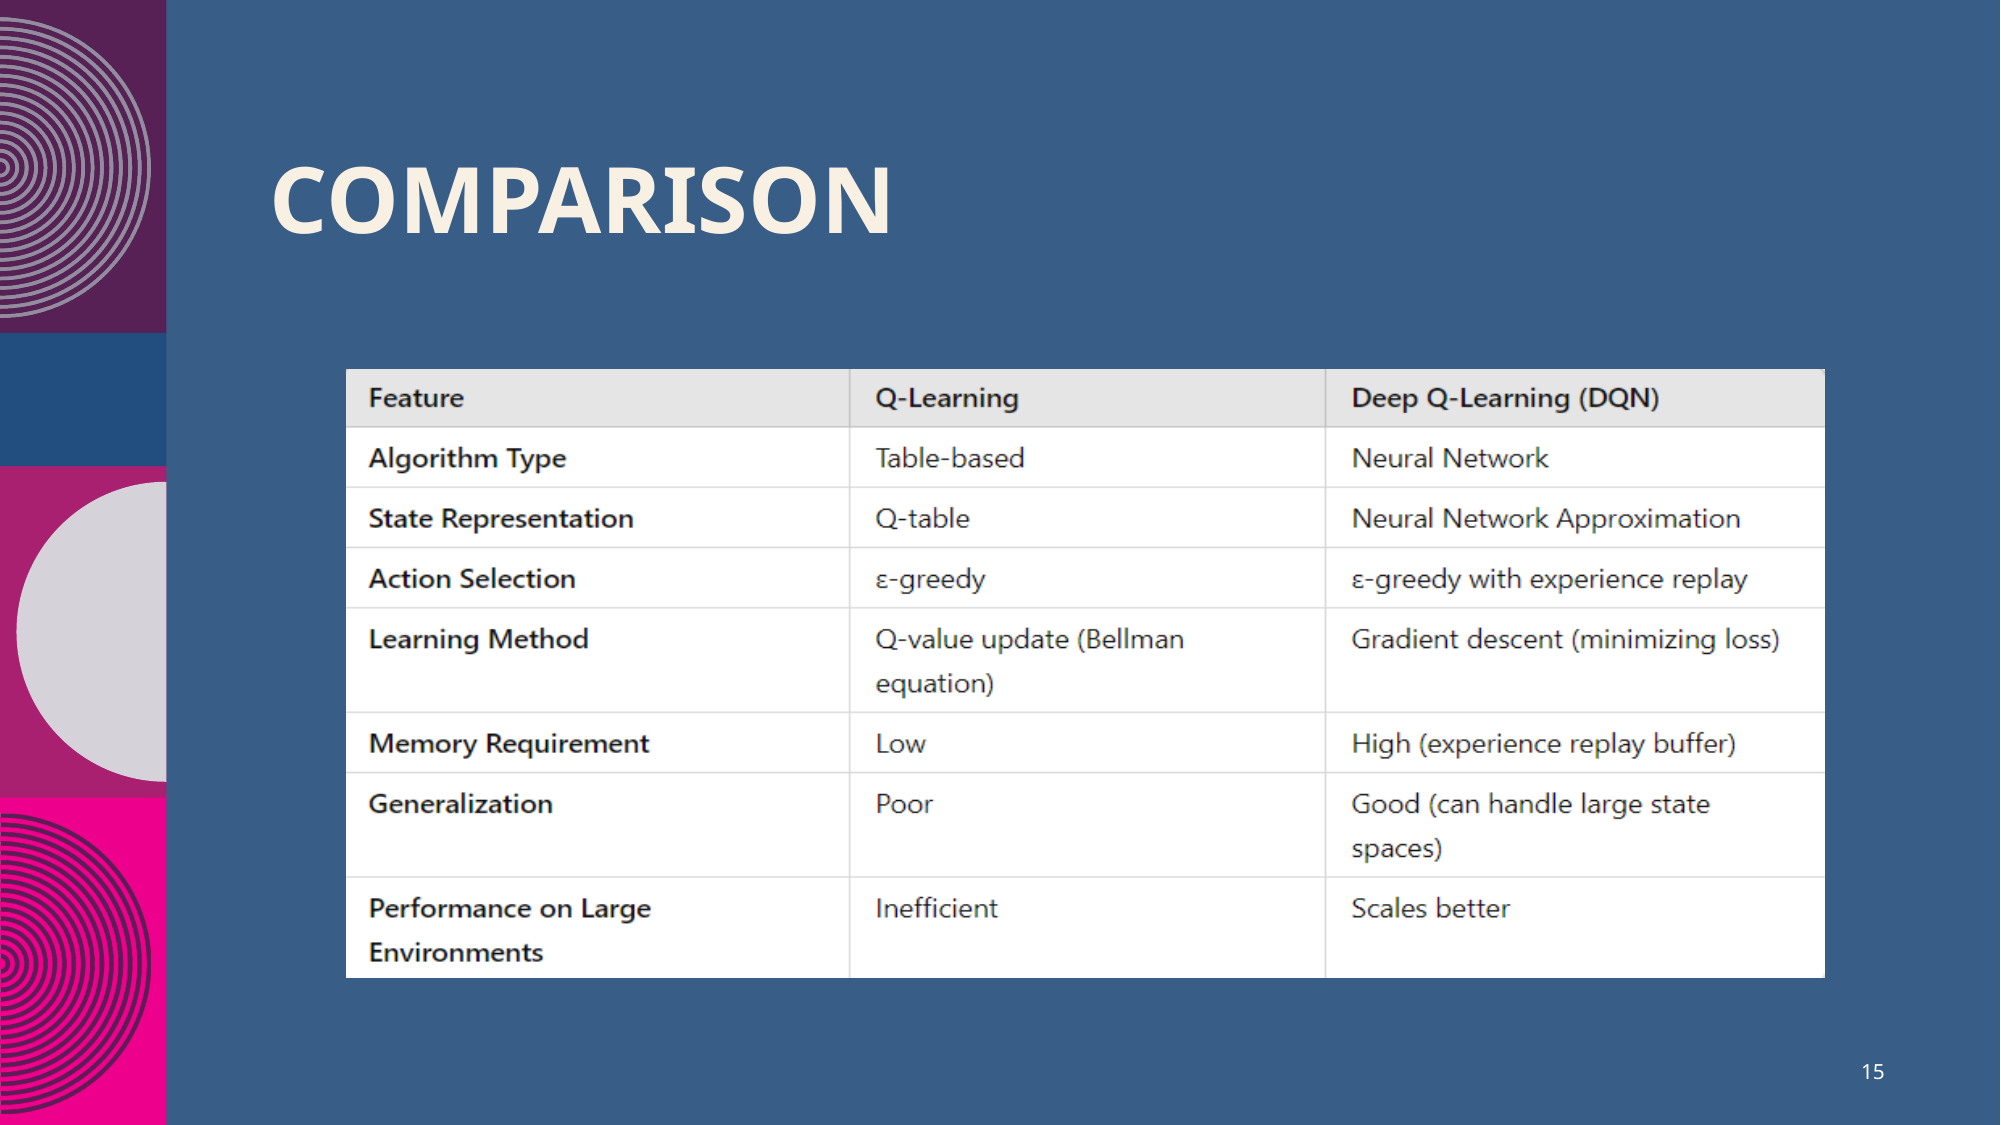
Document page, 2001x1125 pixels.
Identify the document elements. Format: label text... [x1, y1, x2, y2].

picture [1, 18, 151, 318]
picture [1, 814, 151, 1114]
picture [346, 369, 1825, 978]
title comparison [254, 146, 1874, 370]
slide_number 15 [1824, 1042, 1900, 1103]
